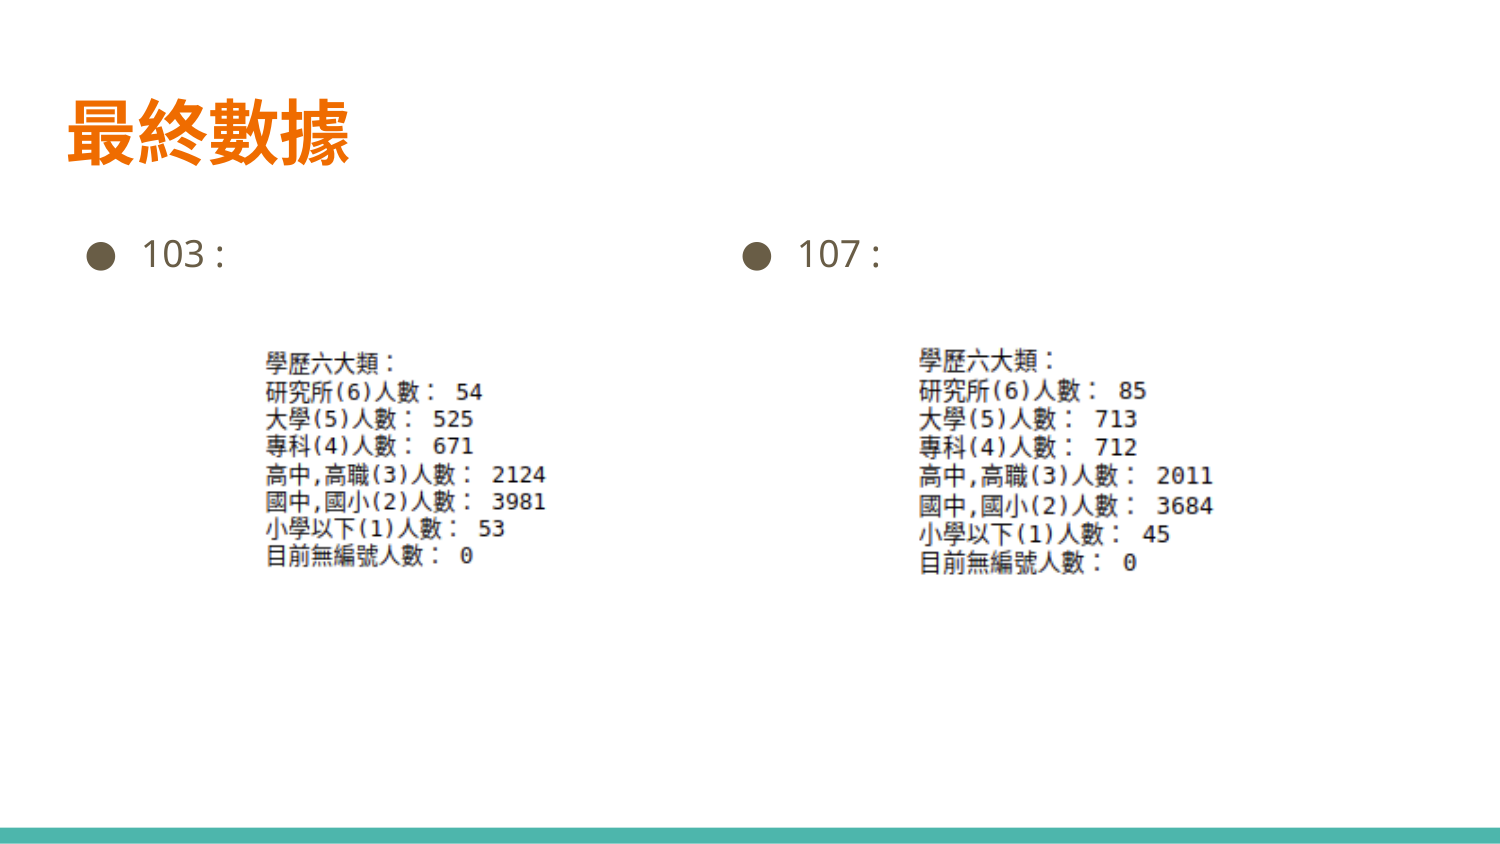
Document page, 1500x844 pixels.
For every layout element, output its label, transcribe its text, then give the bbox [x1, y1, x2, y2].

text_box 107 : [707, 207, 1370, 750]
text_box 103 : [51, 207, 707, 750]
picture [901, 337, 1237, 591]
picture [245, 349, 581, 578]
text_box 最終數據 [51, 72, 1449, 189]
